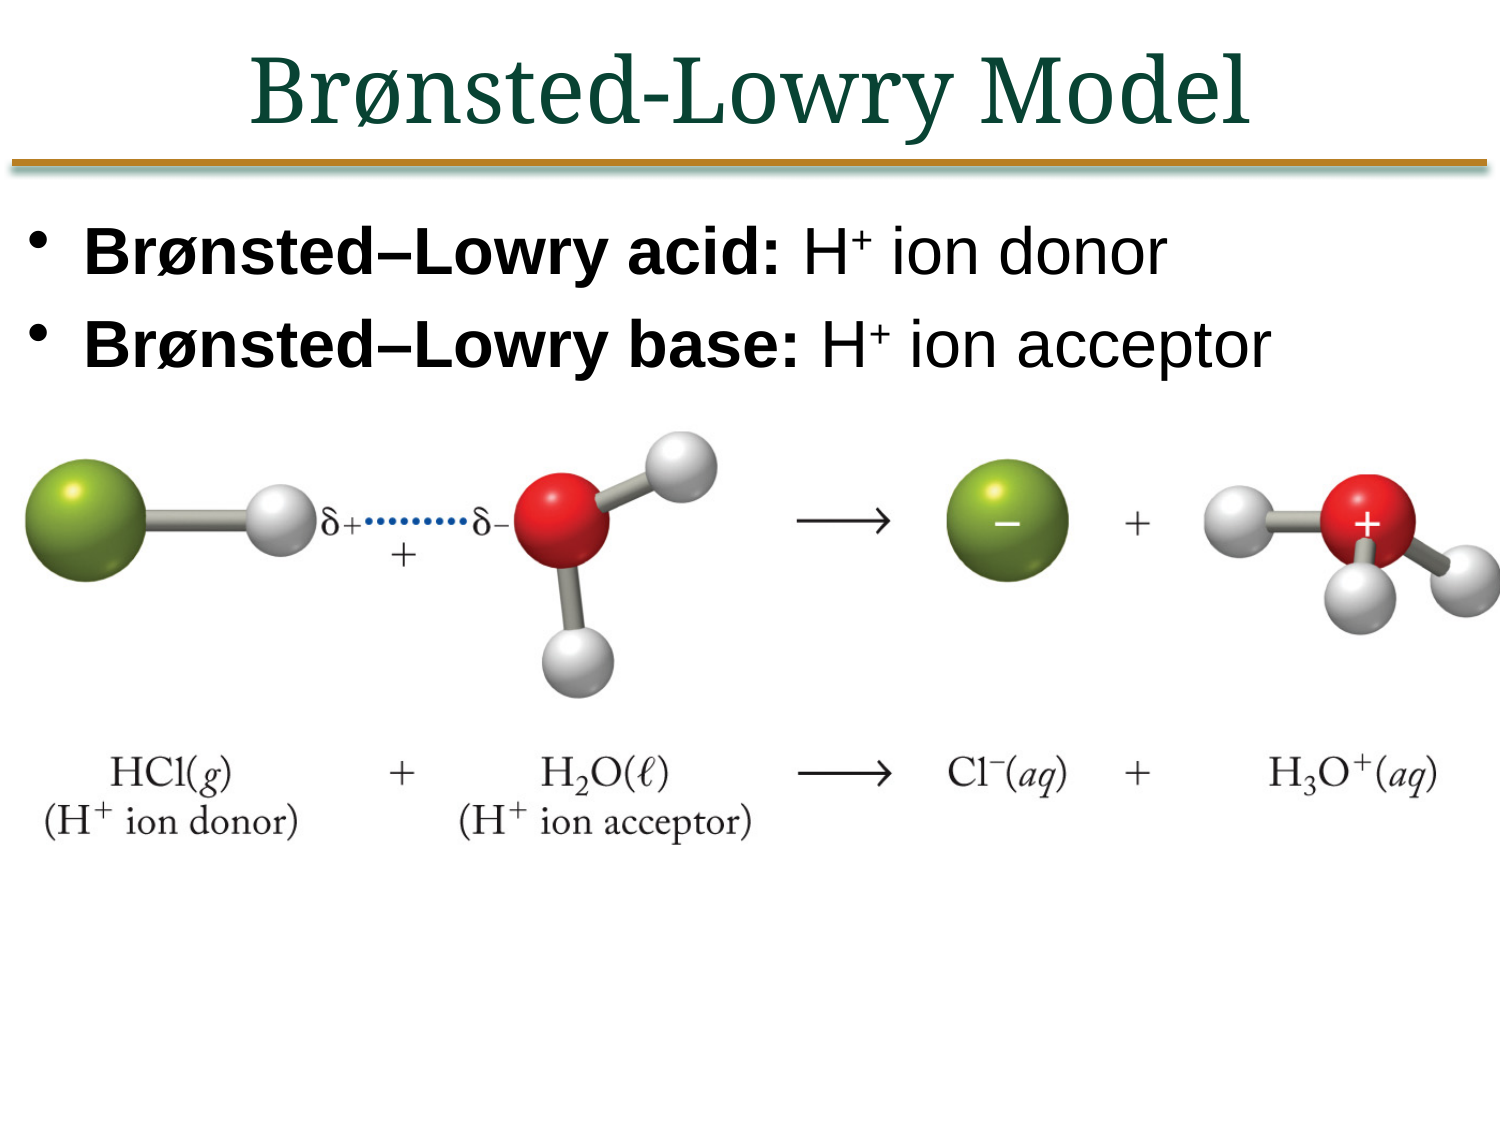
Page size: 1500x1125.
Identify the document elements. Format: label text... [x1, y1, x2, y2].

text_box Brønsted-Lowry Model [0, 24, 1500, 175]
list Brønsted–Lowry acid: H+ ion donor Brønsted–Lowry base: H+ ion acceptor [12, 200, 1475, 400]
picture [12, 424, 1500, 863]
